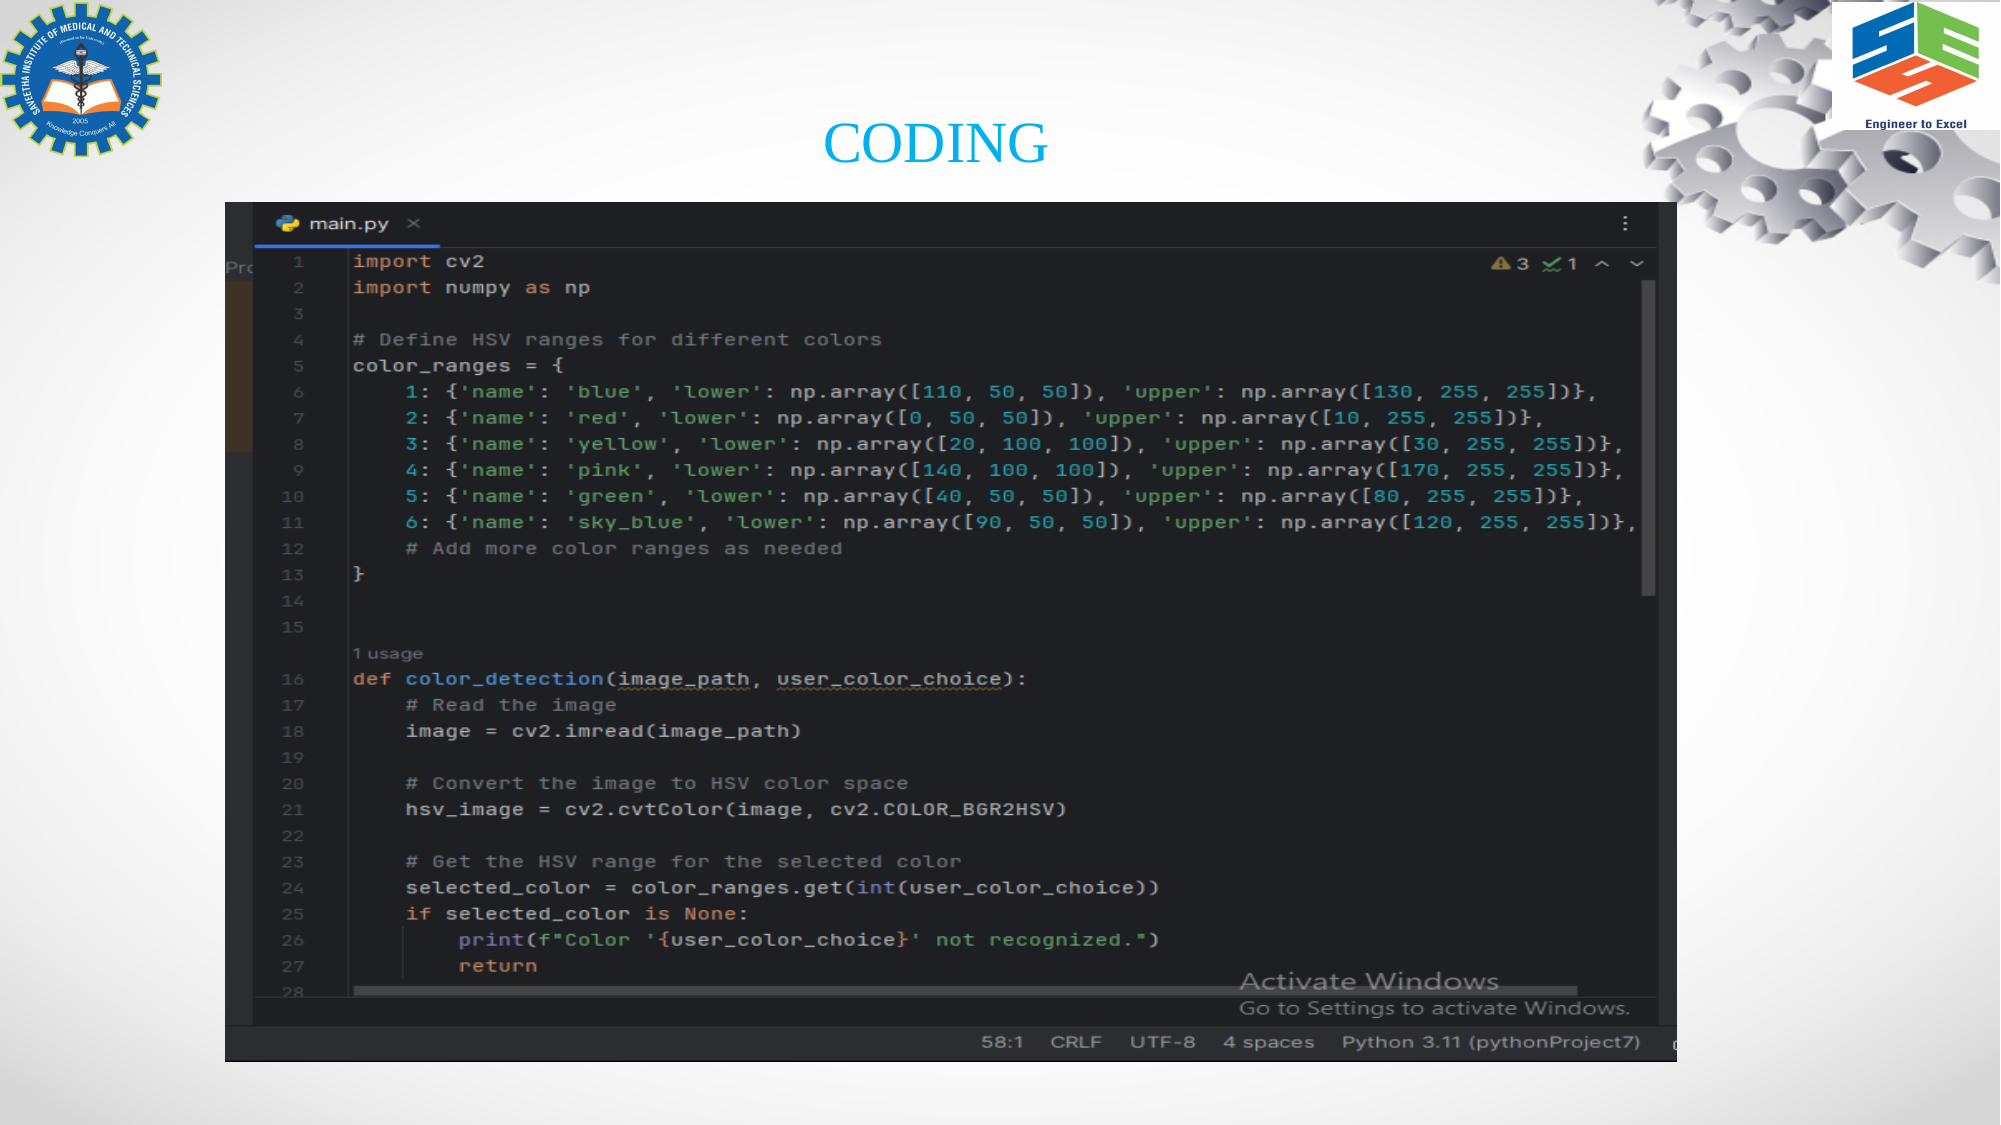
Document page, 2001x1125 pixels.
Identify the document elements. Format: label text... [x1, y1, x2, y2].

title CODING [88, 61, 1910, 203]
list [225, 202, 1677, 1062]
picture [0, 0, 2000, 1125]
